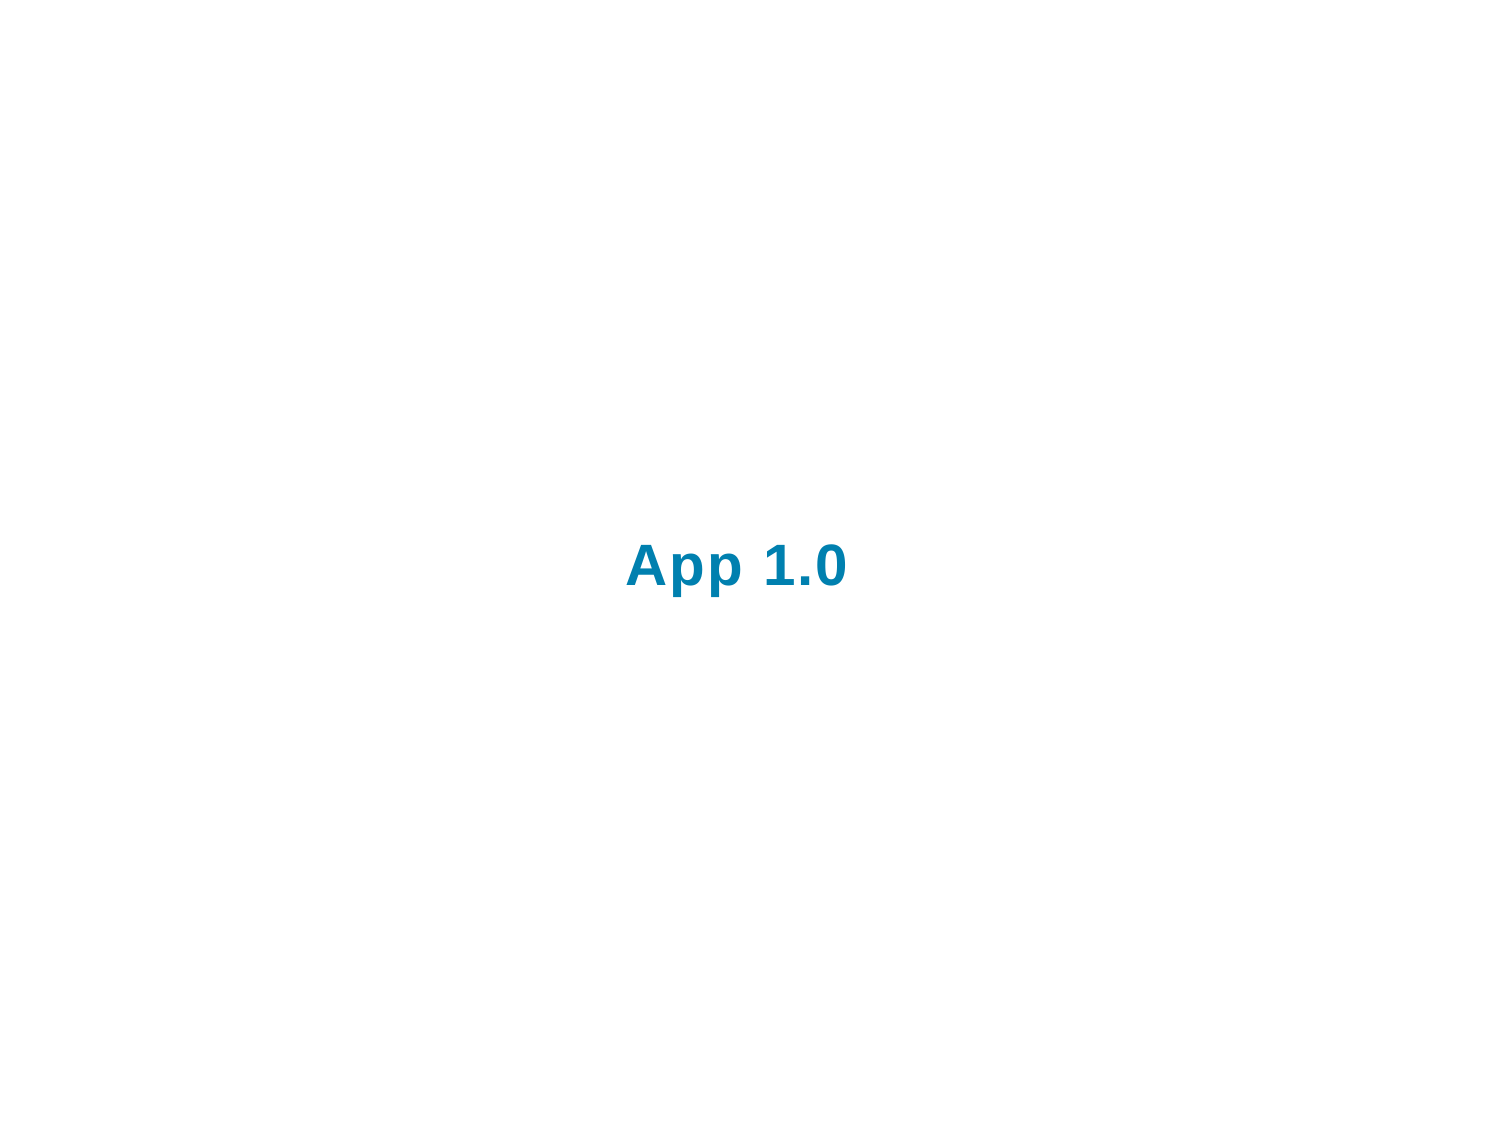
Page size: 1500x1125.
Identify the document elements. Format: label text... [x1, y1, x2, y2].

title App 1.0 [617, 516, 883, 608]
